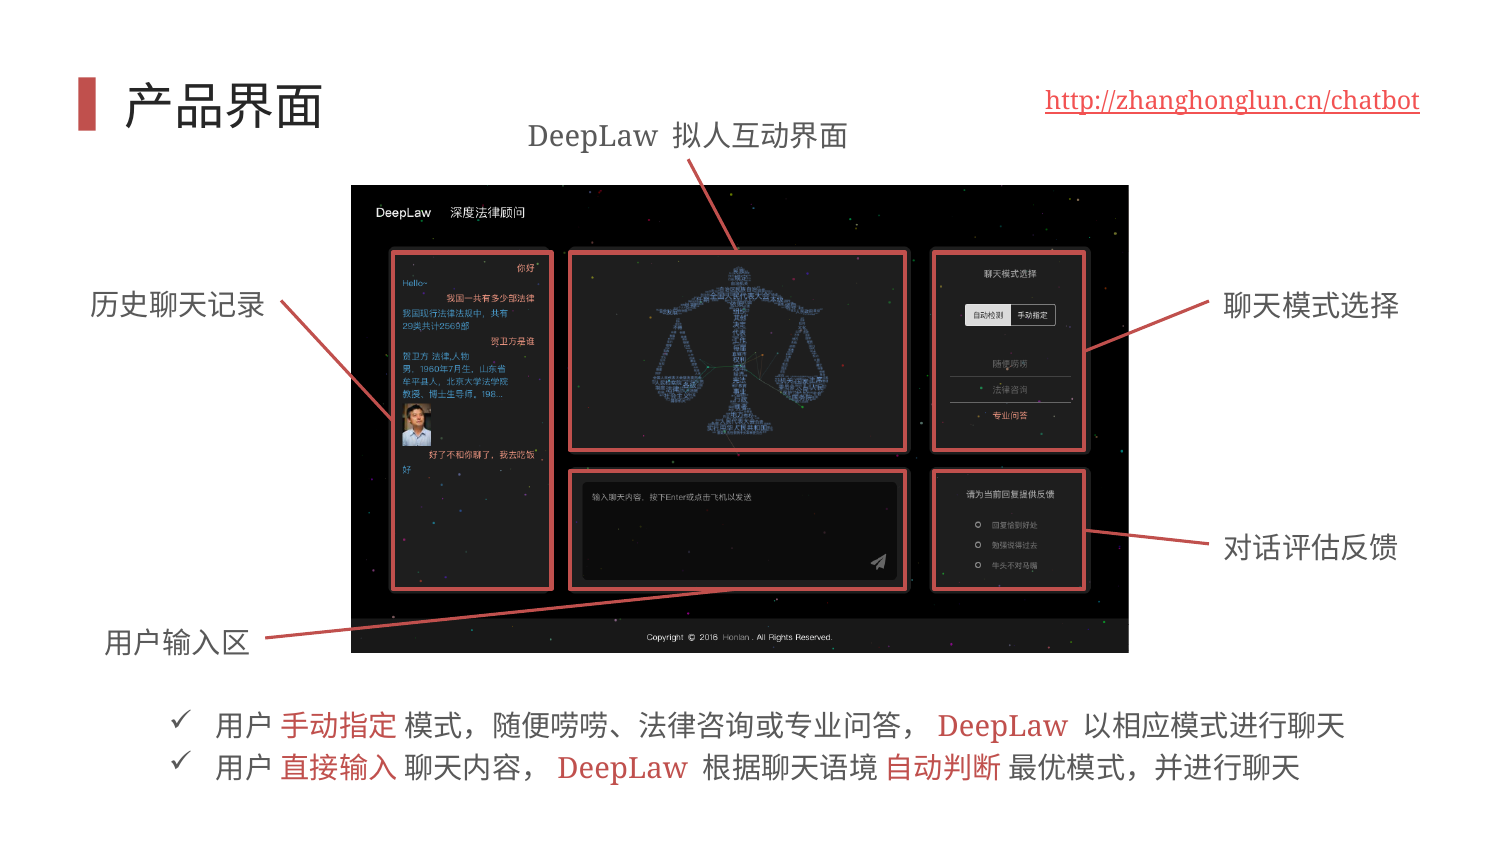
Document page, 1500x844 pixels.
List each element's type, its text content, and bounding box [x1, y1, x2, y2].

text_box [1084, 300, 1209, 352]
text_box DeepLaw 拟人互动界面 [513, 102, 864, 160]
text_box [687, 158, 738, 253]
text_box 用户输入区 [89, 609, 266, 667]
title 产品界面 [75, 33, 1425, 175]
text_box 用户 手动指定 模式，随便唠唠、法律咨询或专业问答，DeepLaw 以相应模式进行聊天 用户 直接输入 聊天内容，DeepLaw 根据聊天语境 自动判断 最优模式，并进行聊天 [154, 693, 1362, 792]
picture [350, 185, 1130, 653]
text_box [265, 588, 738, 639]
text_box http://zhanghonglun.cn/chatbot [1030, 77, 1435, 127]
text_box 对话评估反馈 [1208, 515, 1415, 573]
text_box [1084, 529, 1208, 544]
text_box 聊天模式选择 [1208, 272, 1415, 330]
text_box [281, 300, 393, 421]
text_box 历史聊天记录 [75, 272, 281, 329]
text_box [76, 75, 98, 133]
